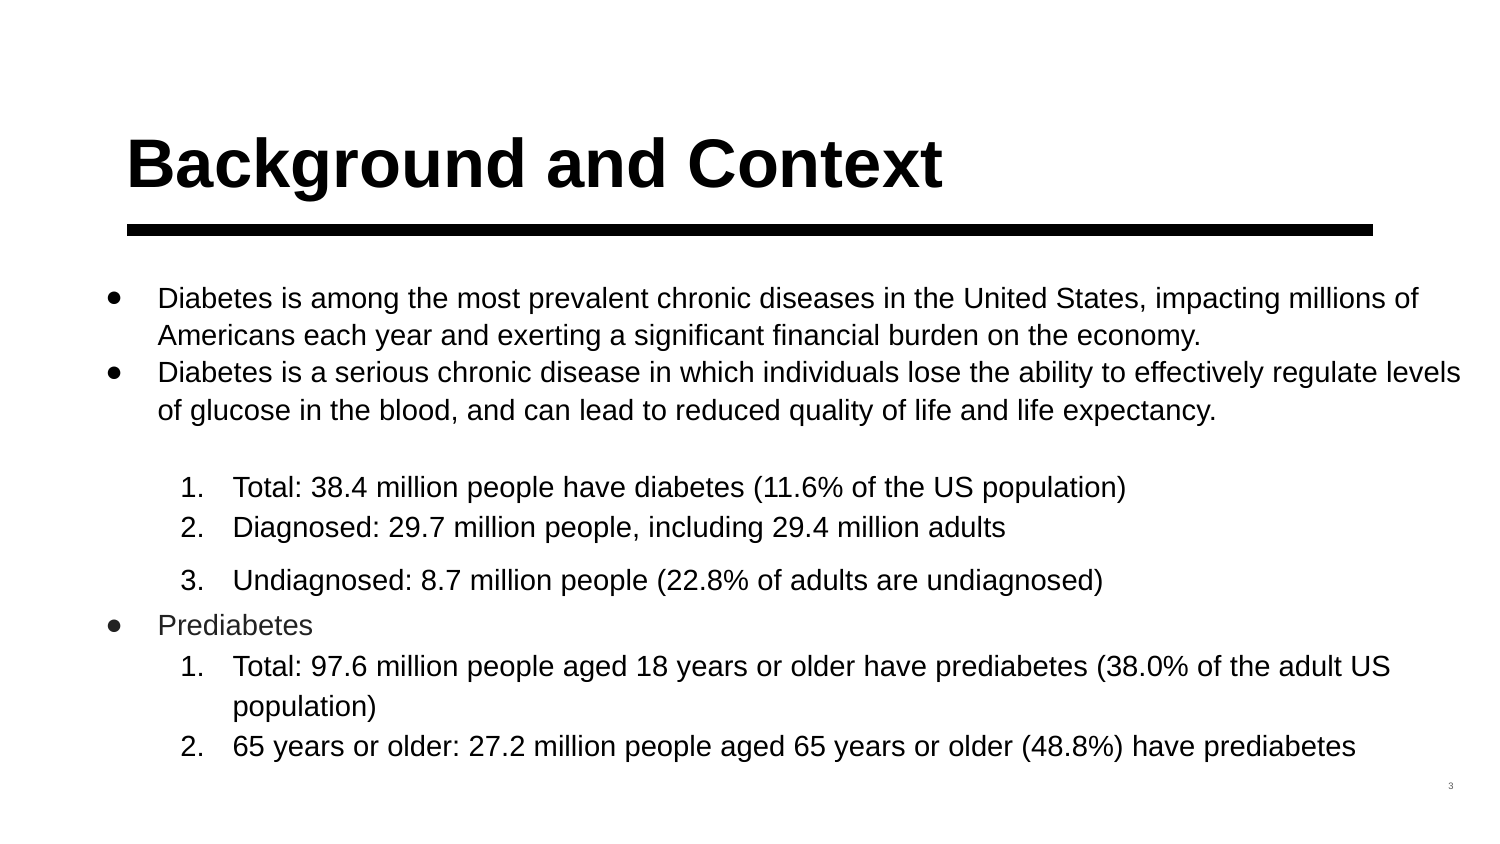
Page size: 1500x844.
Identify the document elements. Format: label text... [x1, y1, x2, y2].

text_box Diabetes is among the most prevalent chronic diseases in the United States, impacting millions of Americans each year and exerting a significant financial burden on the economy. Diabetes is a serious chronic disease in which individuals lose the ability to effectively regulate levels of glucose in the blood, and can lead to reduced quality of life and life expectancy. Total: 38.4 million people have diabetes (11.6% of the US population) Diagnosed: 29.7 million people, including 29.4 million adults Undiagnosed: 8.7 million people (22.8% of adults are undiagnosed) Prediabetes Total: 97.6 million people aged 18 years or older have prediabetes (38.0% of the adult US population) 65 years or older: 27.2 million people aged 65 years or older (48.8%) have prediabetes [71, 270, 1478, 835]
title Background and Context [126, 122, 1088, 203]
